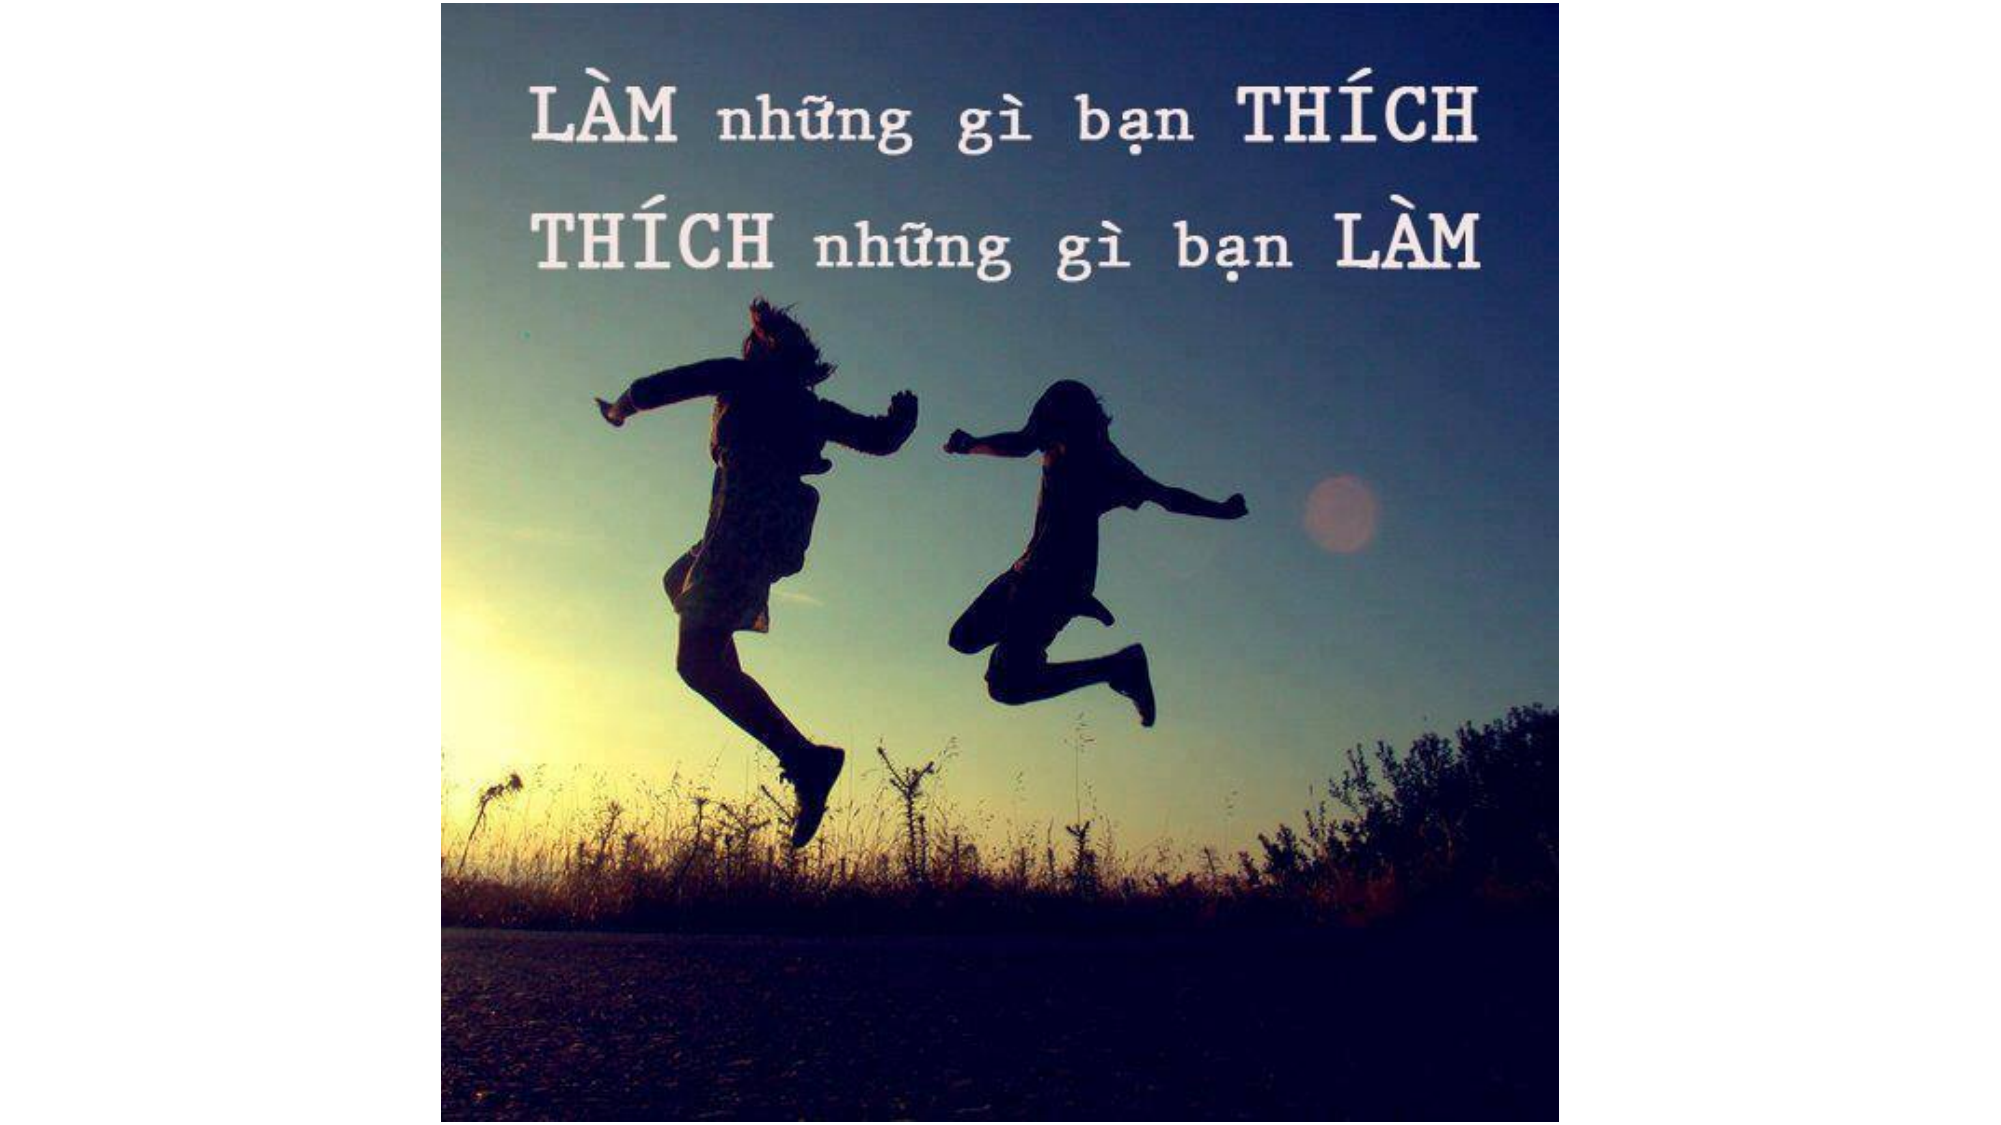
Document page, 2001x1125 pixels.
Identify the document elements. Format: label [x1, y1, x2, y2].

picture [441, 3, 1559, 1122]
